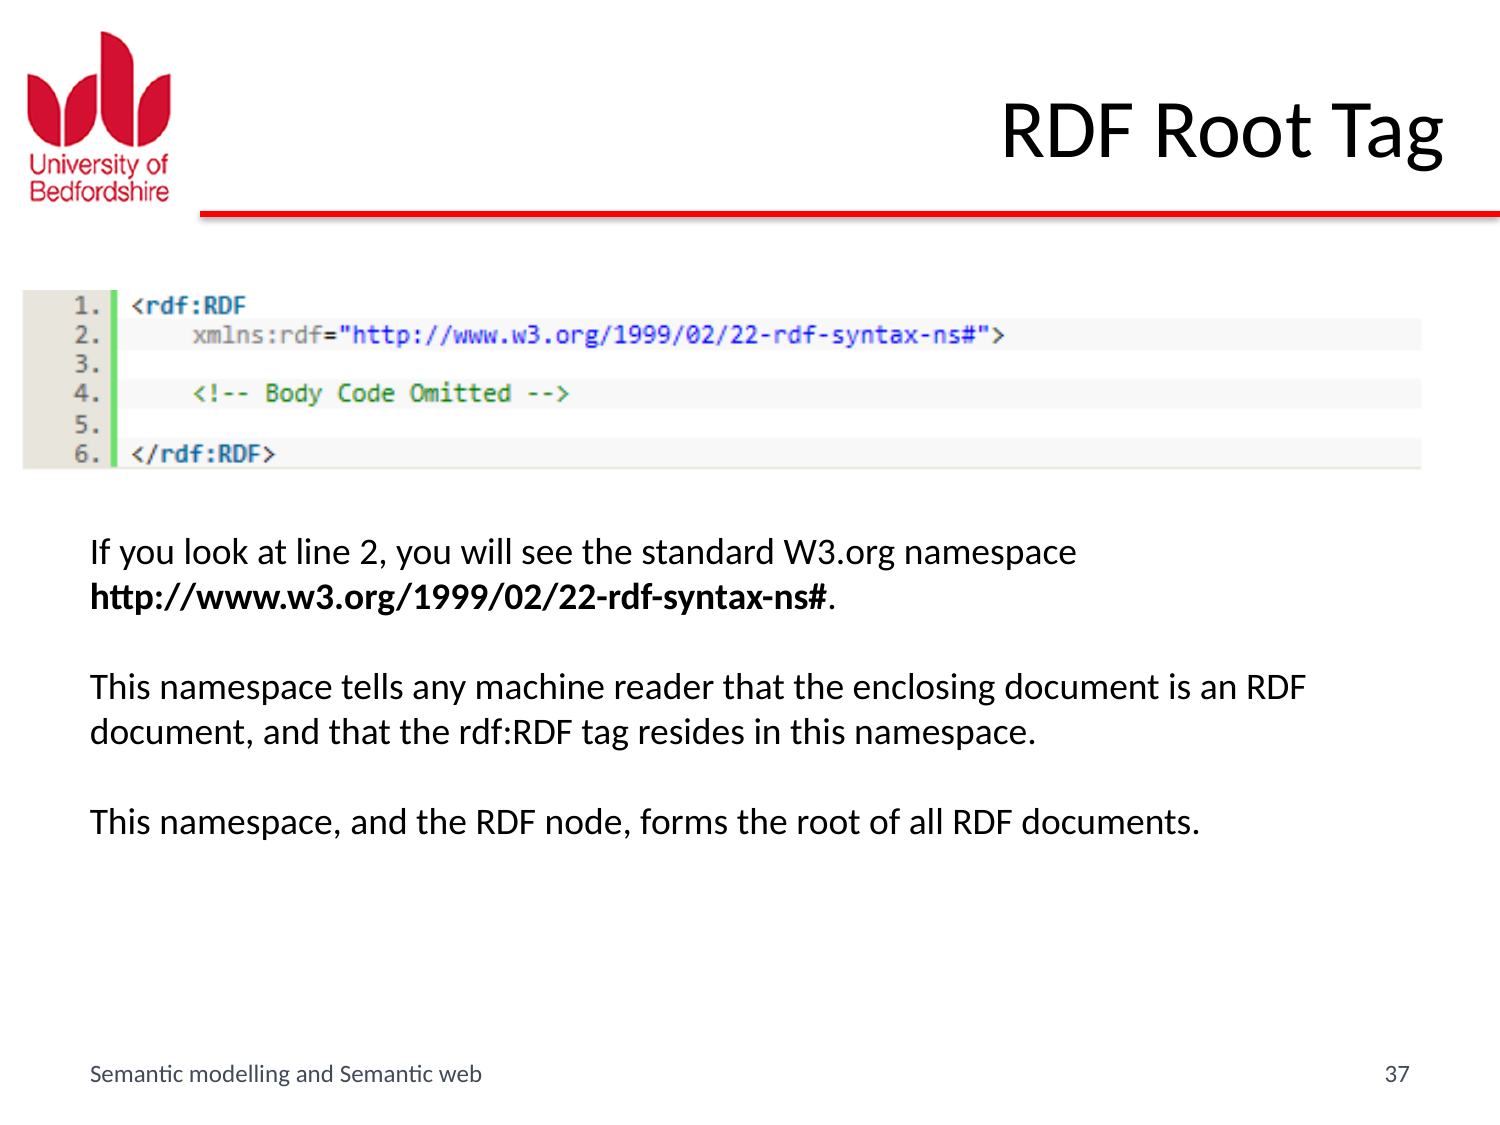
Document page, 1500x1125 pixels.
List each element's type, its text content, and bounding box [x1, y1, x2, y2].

picture [0, 15, 201, 214]
text_box If you look at line 2, you will see the standard W3.org namespace http://www.w3.org/1999/02/22-rdf-syntax-ns#. This namespace tells any machine reader that the enclosing document is an RDF document, and that the rdf:RDF tag resides in this namespace. This namespace, and the RDF node, forms the root of all RDF documents. [74, 519, 1403, 850]
slide_number Semantic modelling and Semantic web [75, 1042, 503, 1103]
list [19, 290, 1458, 490]
slide_number 37 [1344, 1042, 1425, 1103]
title RDF Root Tag [110, 30, 1461, 218]
